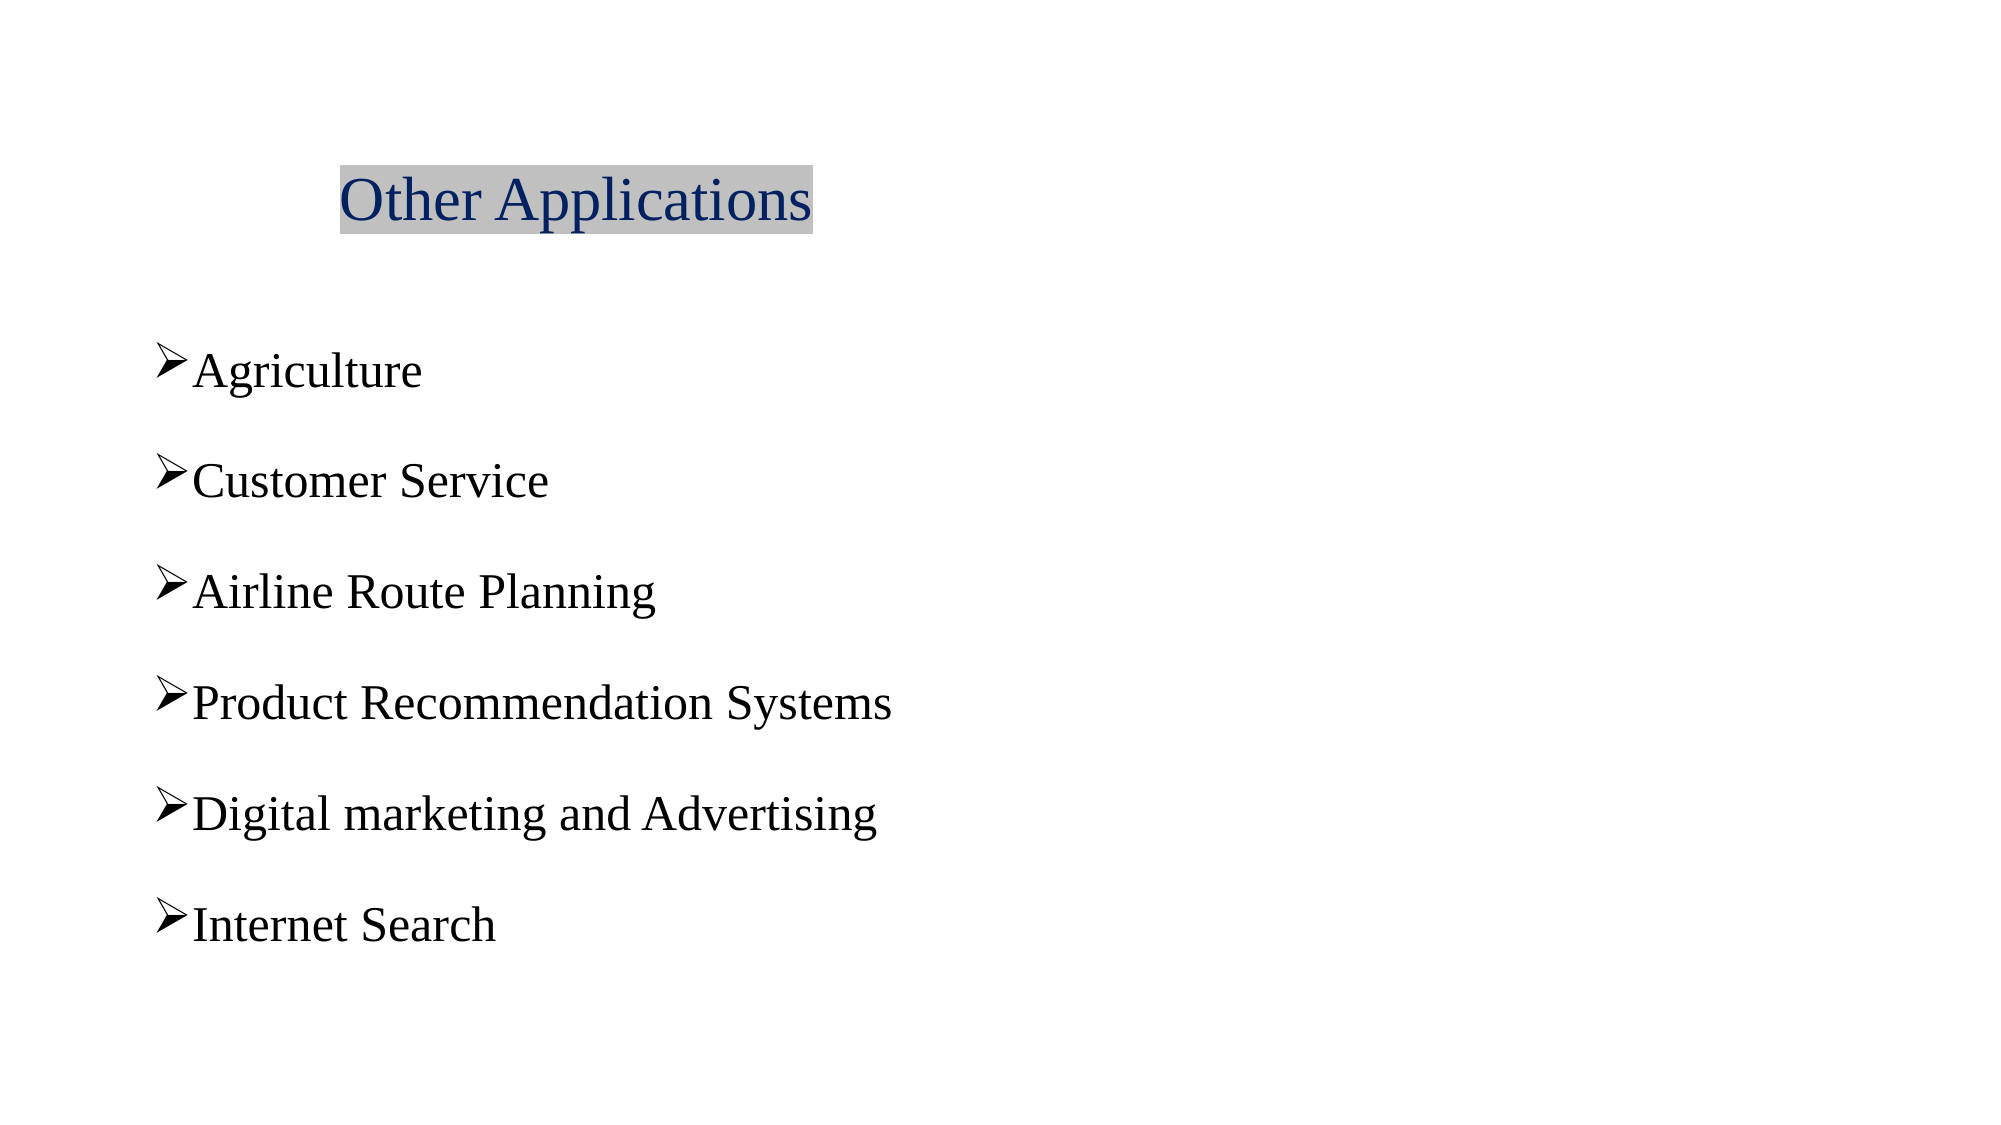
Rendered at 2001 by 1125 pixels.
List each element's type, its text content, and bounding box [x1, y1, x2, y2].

list Agriculture Customer Service Airline Route Planning Product Recommendation Systems Digital marketing and Advertising Internet Search [137, 299, 1863, 1014]
title Other Applications [324, 149, 1675, 251]
